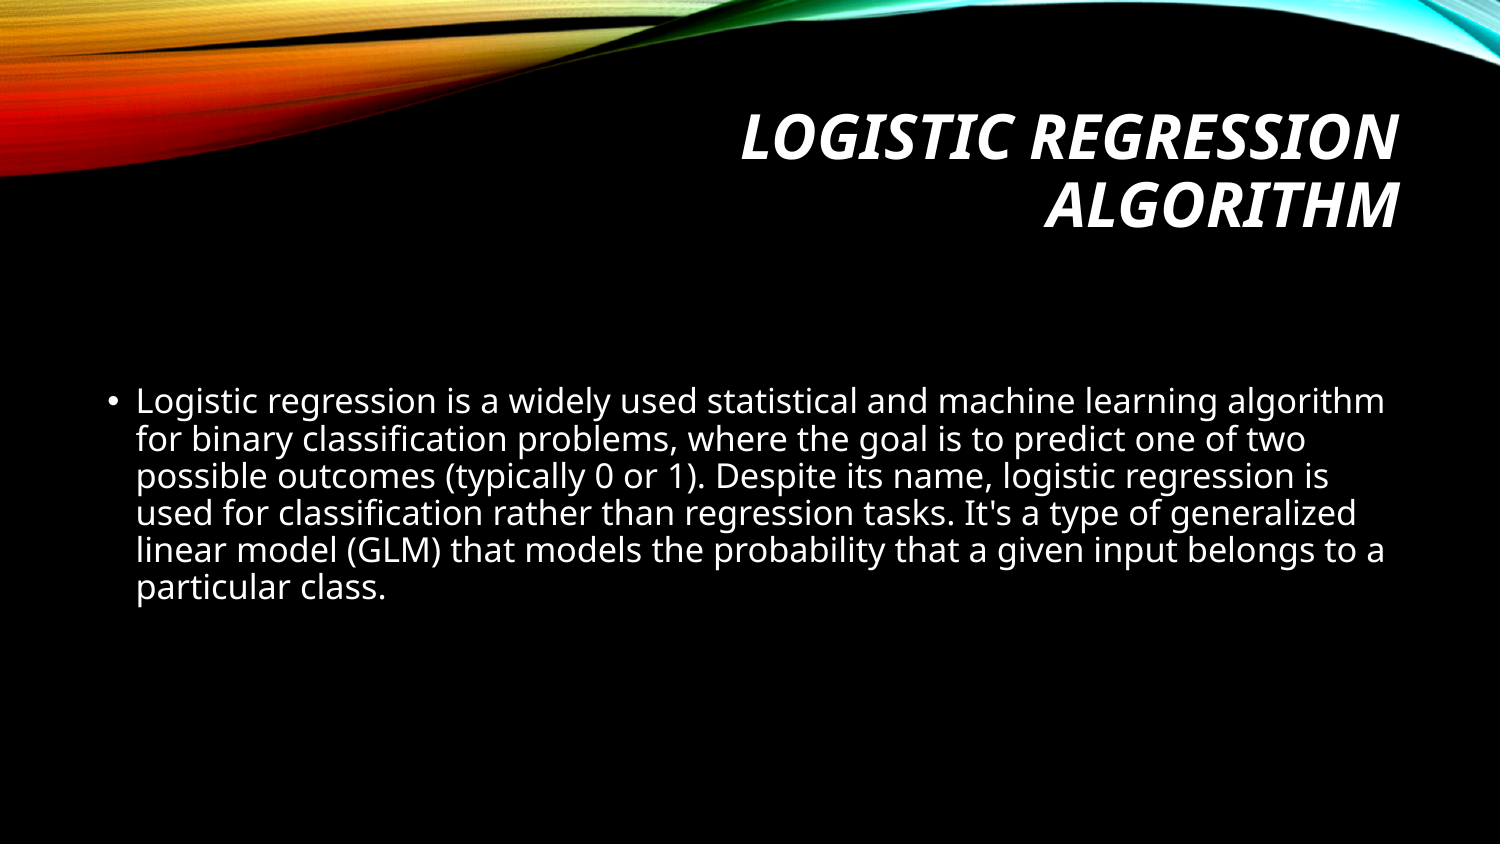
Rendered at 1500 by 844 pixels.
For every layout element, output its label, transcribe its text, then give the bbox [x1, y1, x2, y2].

title Logistic regression algorithm [356, 94, 1416, 254]
picture [0, 0, 1500, 178]
list Logistic regression is a widely used statistical and machine learning algorithm for binary classification problems, where the goal is to predict one of two possible outcomes (typically 0 or 1). Despite its name, logistic regression is used for classification rather than regression tasks. It's a type of generalized linear model (GLM) that models the probability that a given input belongs to a particular class. [92, 376, 1424, 651]
